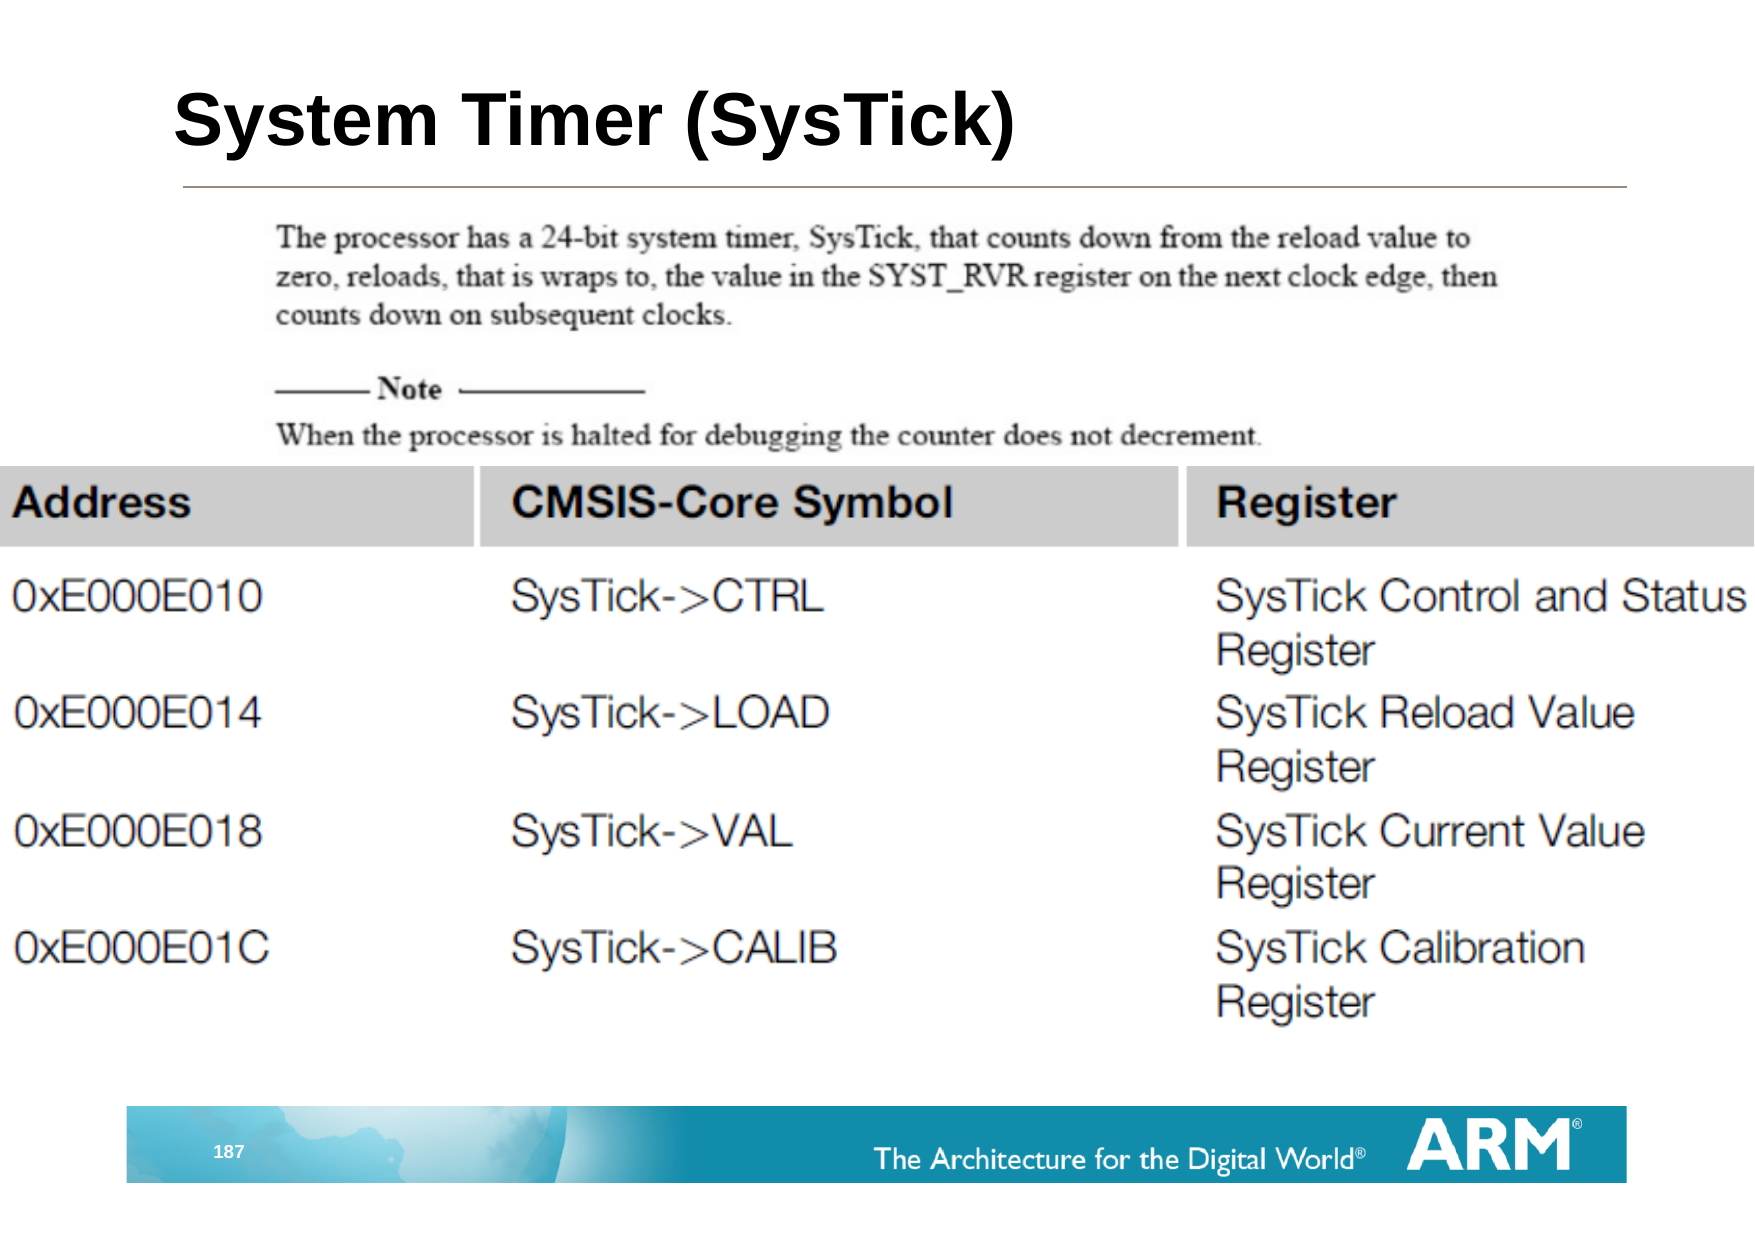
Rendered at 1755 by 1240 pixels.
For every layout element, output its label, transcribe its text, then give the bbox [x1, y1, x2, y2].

slide_number 187 [198, 1139, 287, 1187]
title System Timer (SysTick) [173, 80, 1581, 172]
picture [126, 1106, 1627, 1183]
picture [249, 207, 1505, 455]
picture [0, 465, 1755, 1030]
